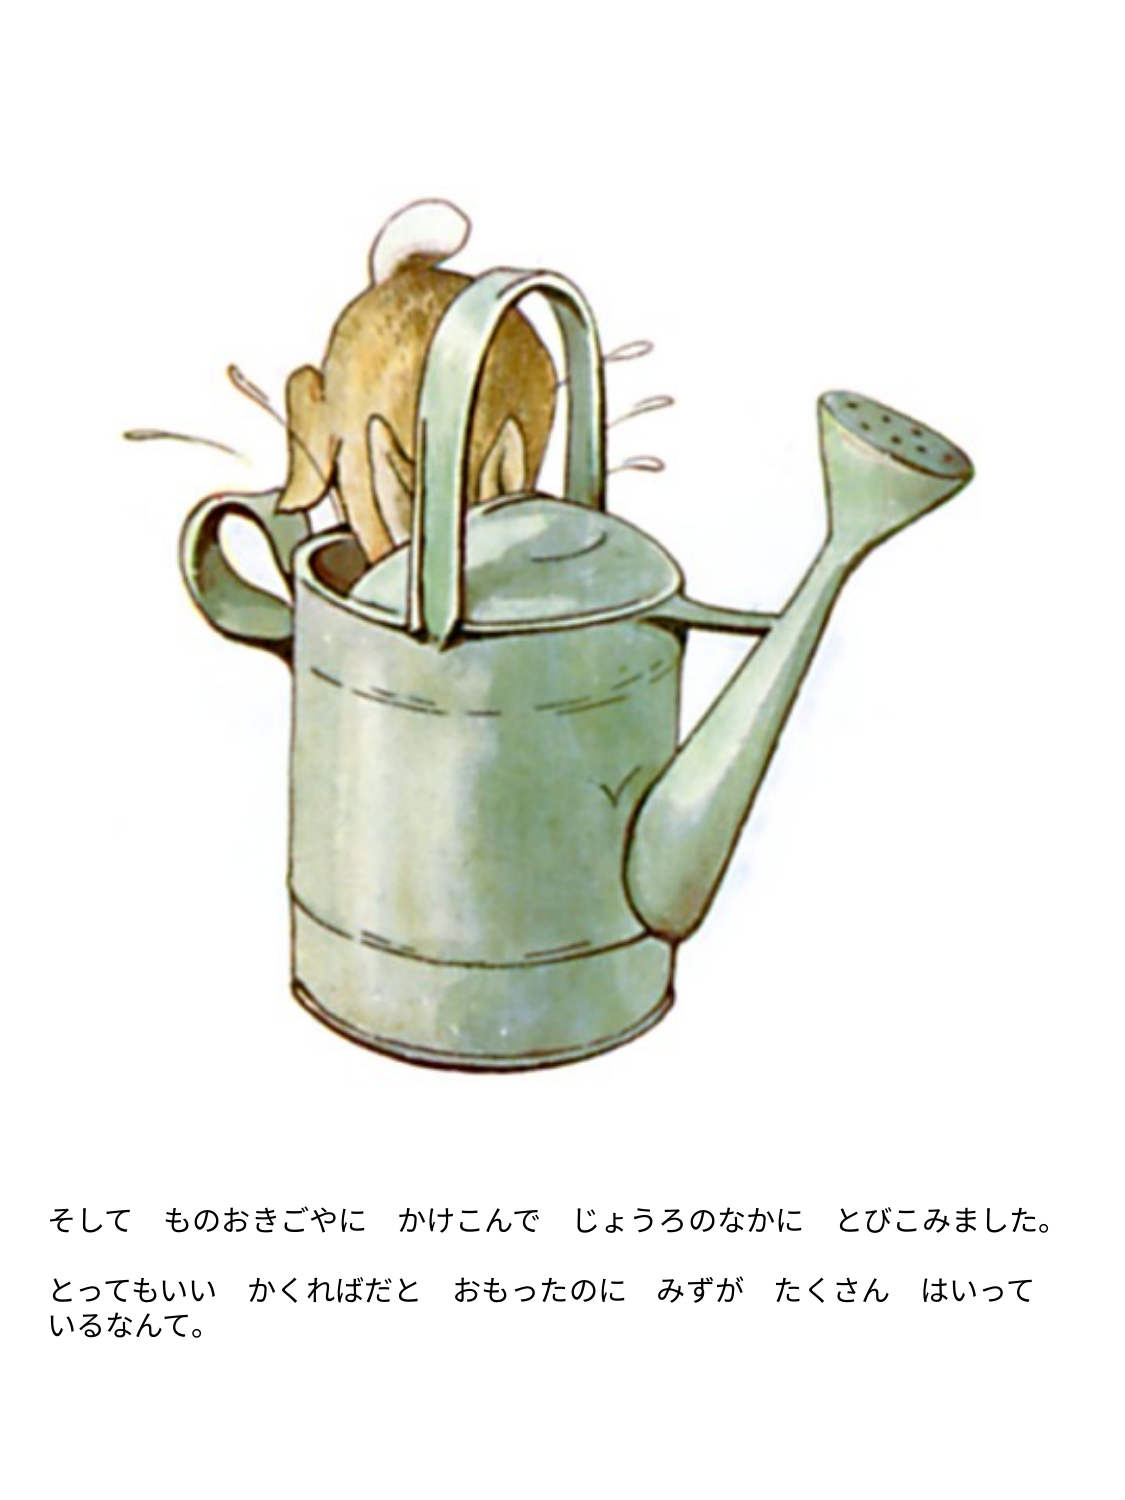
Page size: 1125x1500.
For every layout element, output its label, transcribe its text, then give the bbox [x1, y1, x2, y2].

text_box そして ものおきごやに かけこんで じょうろのなかに とびこみました。 とってもいい かくればだと おもったのに みずが たくさん はいっているなんて。 [32, 1194, 1066, 1350]
picture [111, 185, 987, 1088]
